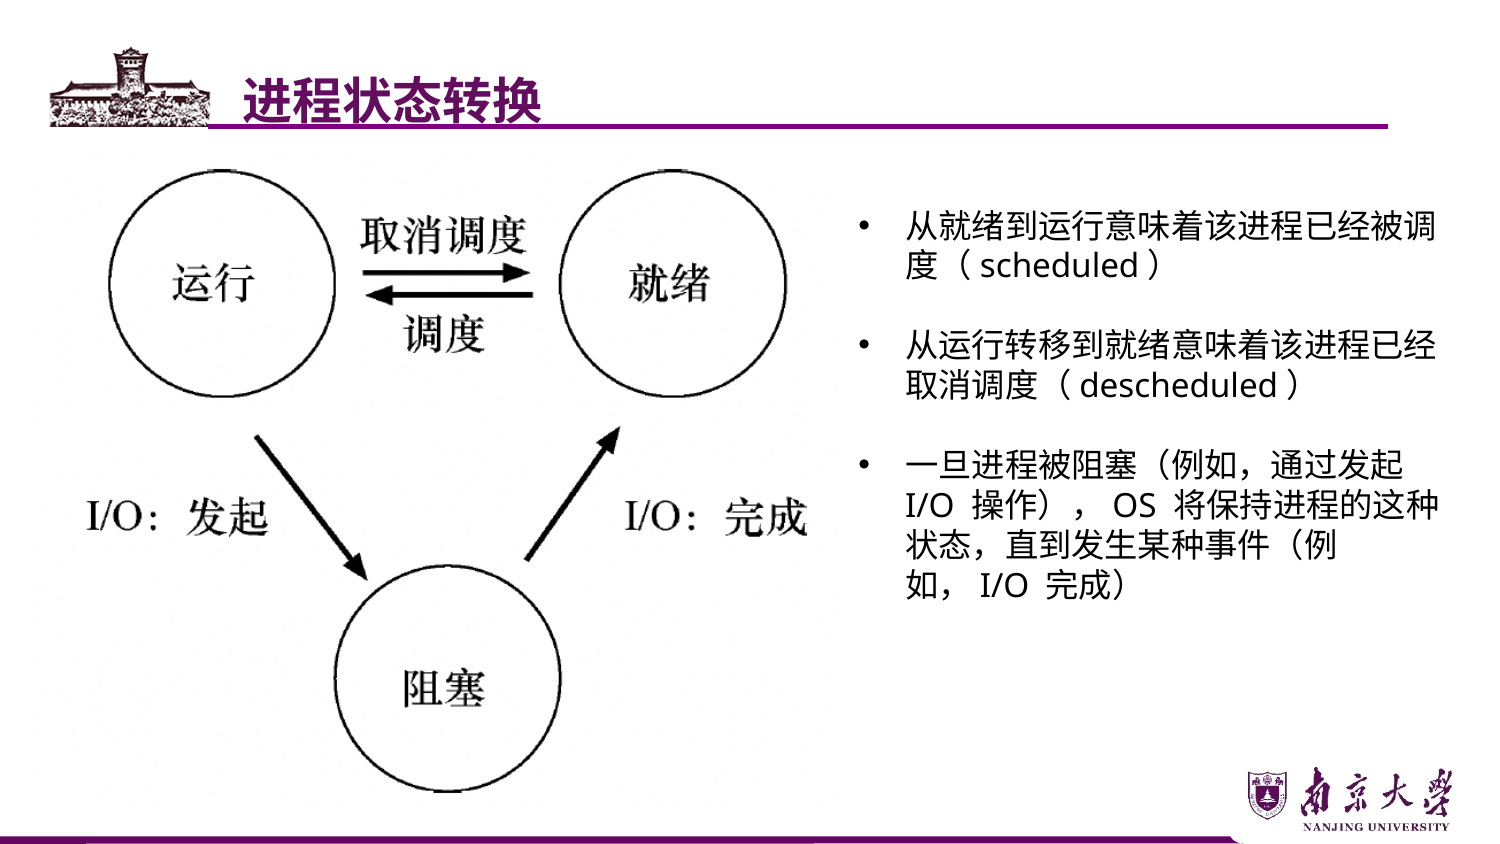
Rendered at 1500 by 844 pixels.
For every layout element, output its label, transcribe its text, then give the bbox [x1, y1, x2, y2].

text_box 进程状态转换 [228, 31, 1500, 137]
text_box 从就绪到运行意味着该进程已经被调度（scheduled） 从运行转移到就绪意味着该进程已经取消调度（descheduled） 一旦进程被阻塞（例如，通过发起I/O 操作），OS 将保持进程的这种状态，直到发生某种事件（例如，I/O 完成） [849, 197, 1470, 612]
picture [37, 42, 216, 127]
picture [1248, 767, 1452, 833]
picture [29, 153, 845, 808]
